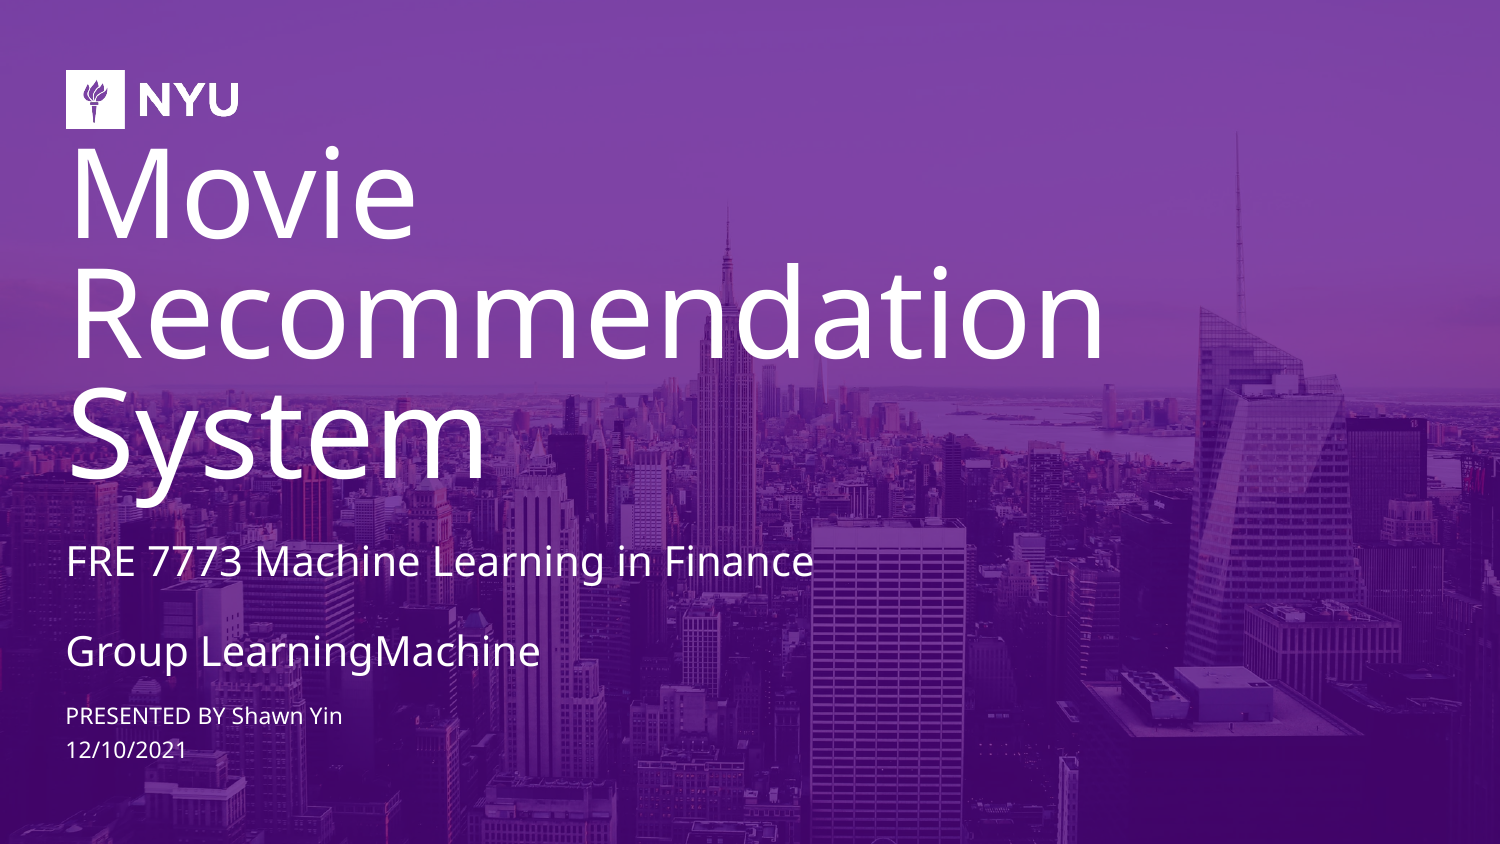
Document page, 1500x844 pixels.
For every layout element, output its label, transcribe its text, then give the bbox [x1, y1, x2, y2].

title Movie Recommendation System [51, 204, 1408, 518]
picture [66, 70, 239, 129]
list PRESENTED BY Shawn Yin 12/10/2021 [50, 679, 451, 788]
subtitle FRE 7773 Machine Learning in Finance Group LearningMachine [50, 511, 929, 640]
